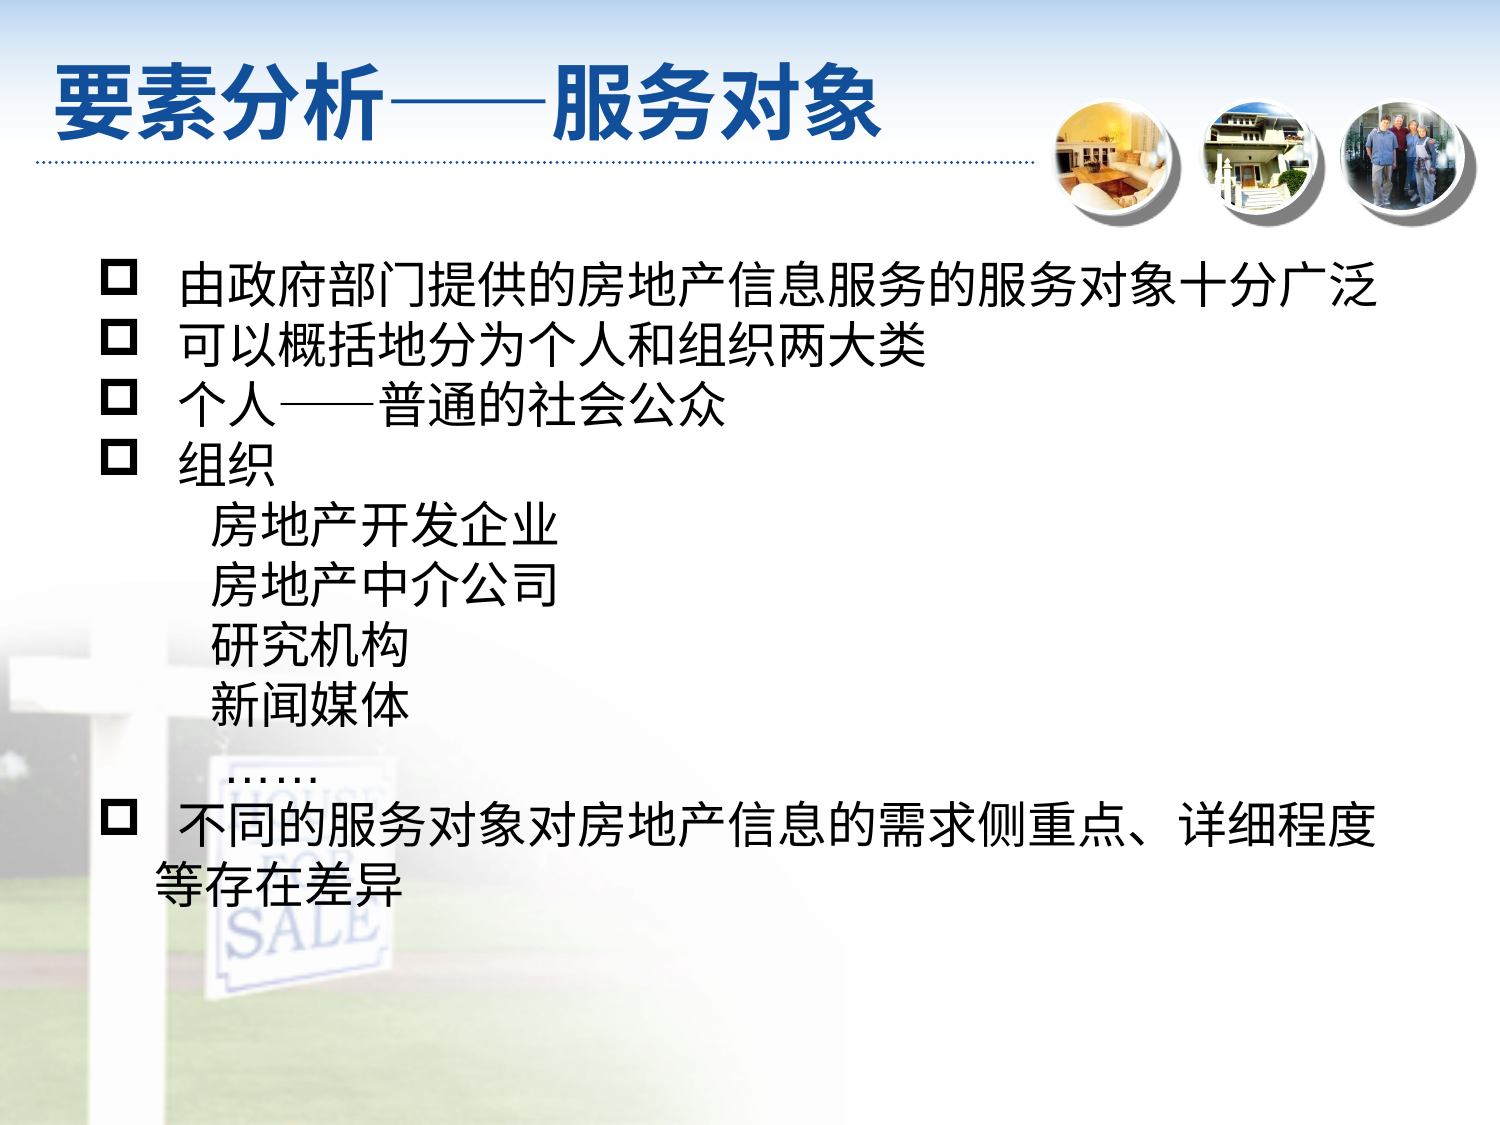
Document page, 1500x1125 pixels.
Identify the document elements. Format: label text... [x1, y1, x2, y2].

picture [0, 580, 850, 1125]
picture [1193, 160, 1326, 219]
text_box 由政府部门提供的房地产信息服务的服务对象十分广泛 可以概括地分为个人和组织两大类 个人——普通的社会公众 组织 房地产开发企业 房地产中介公司 研究机构 新闻媒体 …… 不同的服务对象对房地产信息的需求侧重点、详细程度 等存在差异 [82, 246, 1395, 921]
title 要素分析——服务对象 [37, 41, 1413, 160]
picture [1334, 84, 1470, 230]
picture [1045, 160, 1181, 230]
